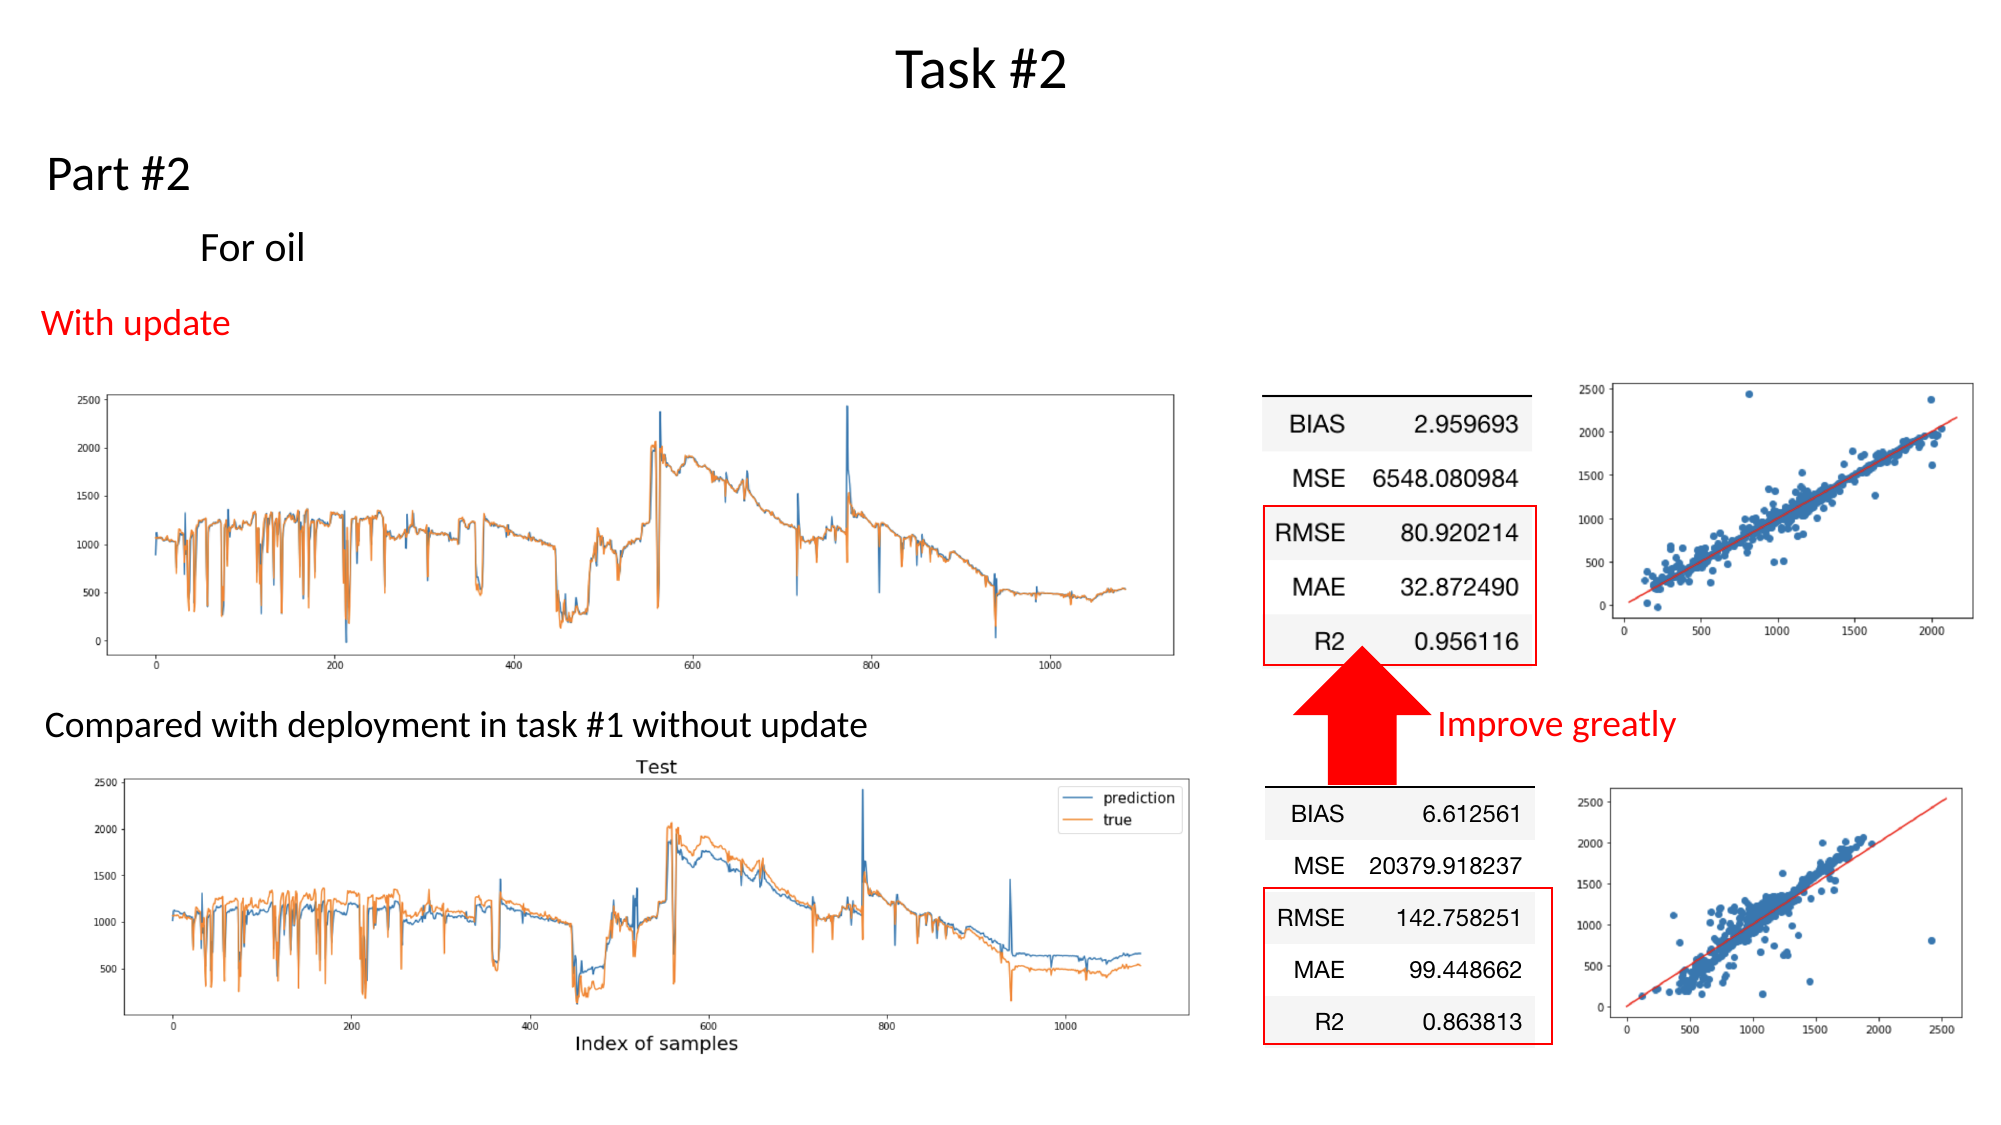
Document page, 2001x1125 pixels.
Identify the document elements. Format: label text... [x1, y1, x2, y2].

text_box With update [26, 290, 247, 351]
picture [67, 385, 1182, 675]
text_box Part #2 [31, 133, 207, 208]
picture [1237, 372, 1553, 675]
text_box Improve greatly [1422, 691, 1692, 752]
picture [1570, 372, 1982, 640]
text_box Task #2 [880, 22, 1084, 108]
text_box For oil [185, 212, 321, 278]
picture [1242, 764, 1553, 1056]
text_box [1292, 675, 1422, 764]
text_box Compared with deployment in task #1 without update [30, 693, 884, 753]
picture [91, 752, 1199, 1060]
picture [1570, 777, 1976, 1045]
